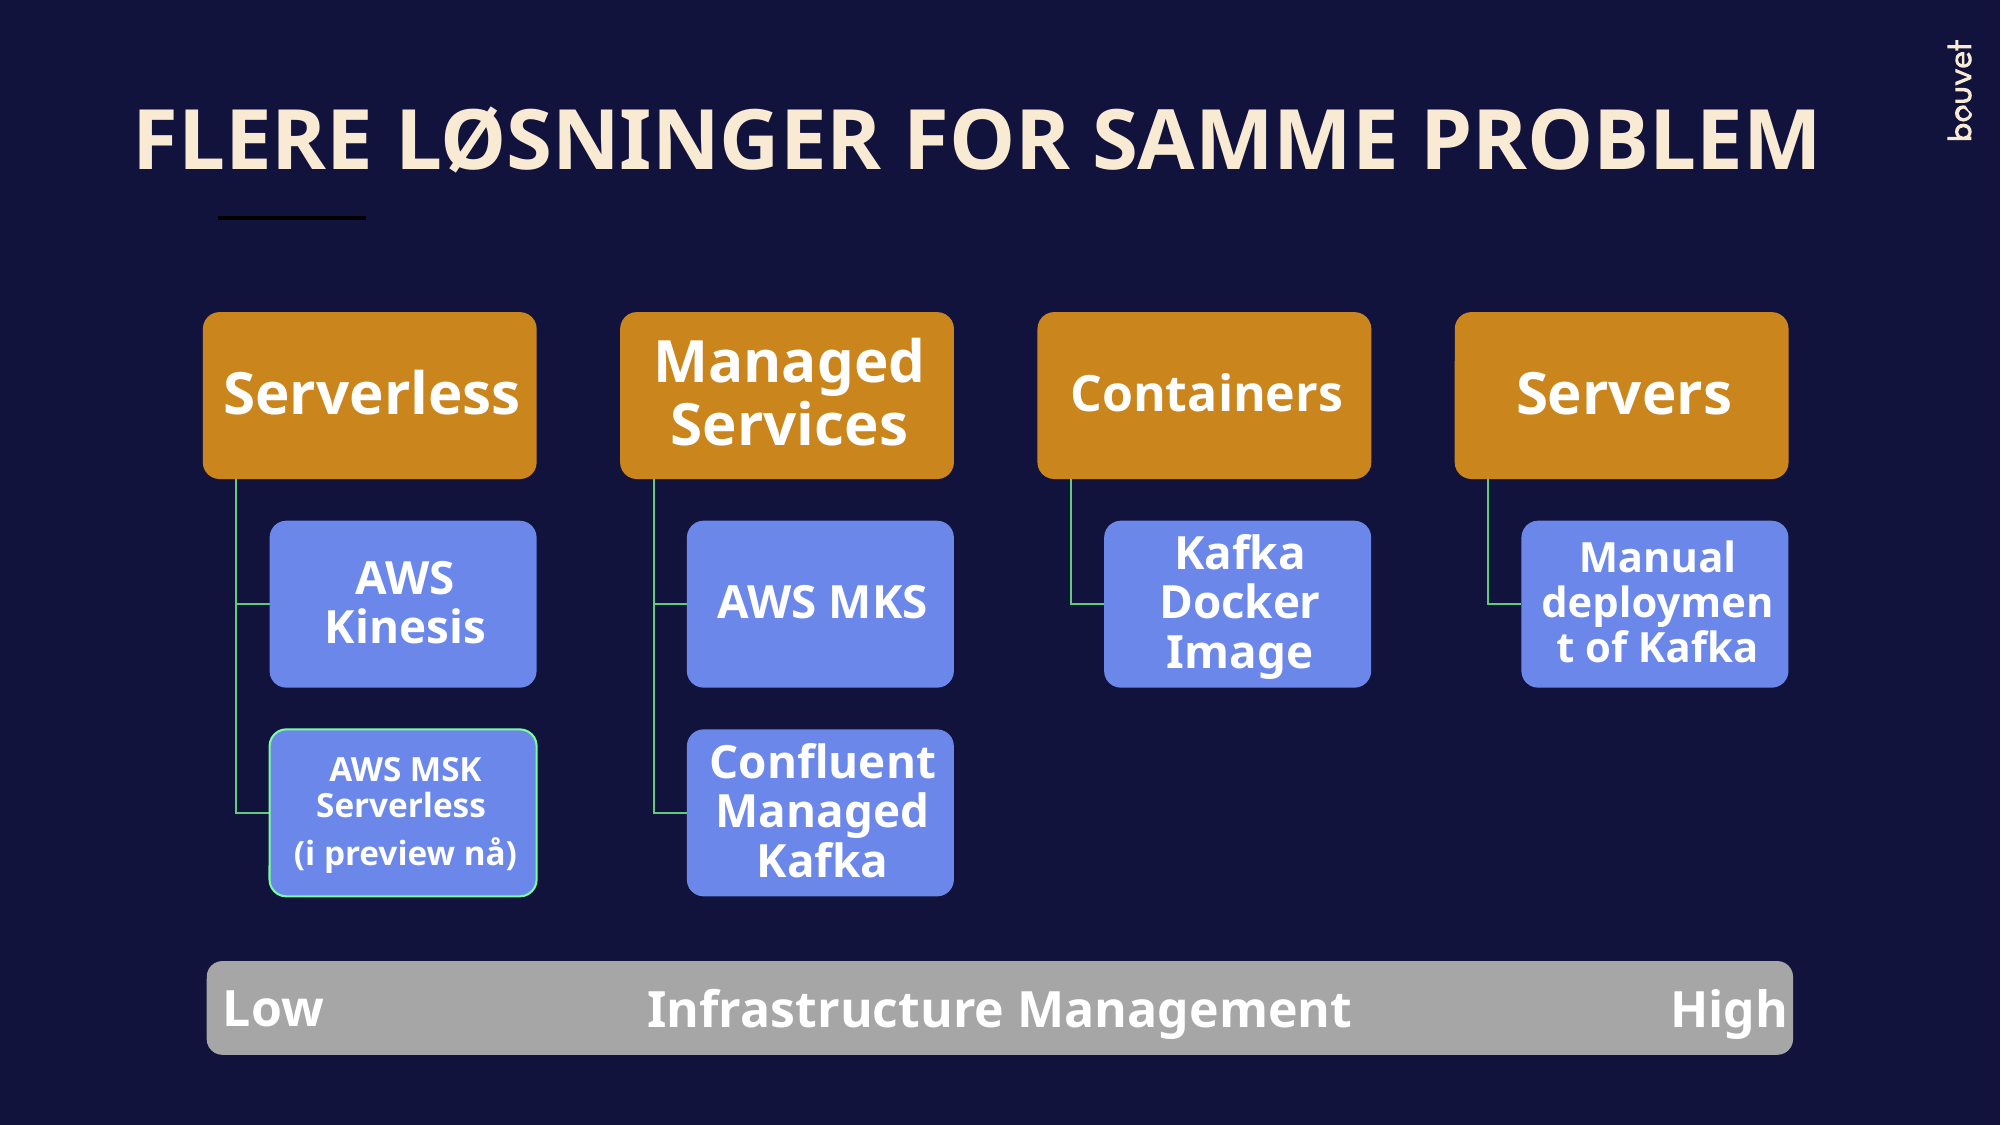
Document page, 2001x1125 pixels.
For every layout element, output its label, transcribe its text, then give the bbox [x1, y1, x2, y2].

text_box Infrastructure Management [205, 979, 1793, 1056]
text_box High [1655, 970, 1803, 1046]
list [202, 229, 1789, 979]
title FLERE LØSNINGER FOR SAMME PROBLEM [132, 97, 1868, 266]
text_box Low [208, 979, 339, 1044]
